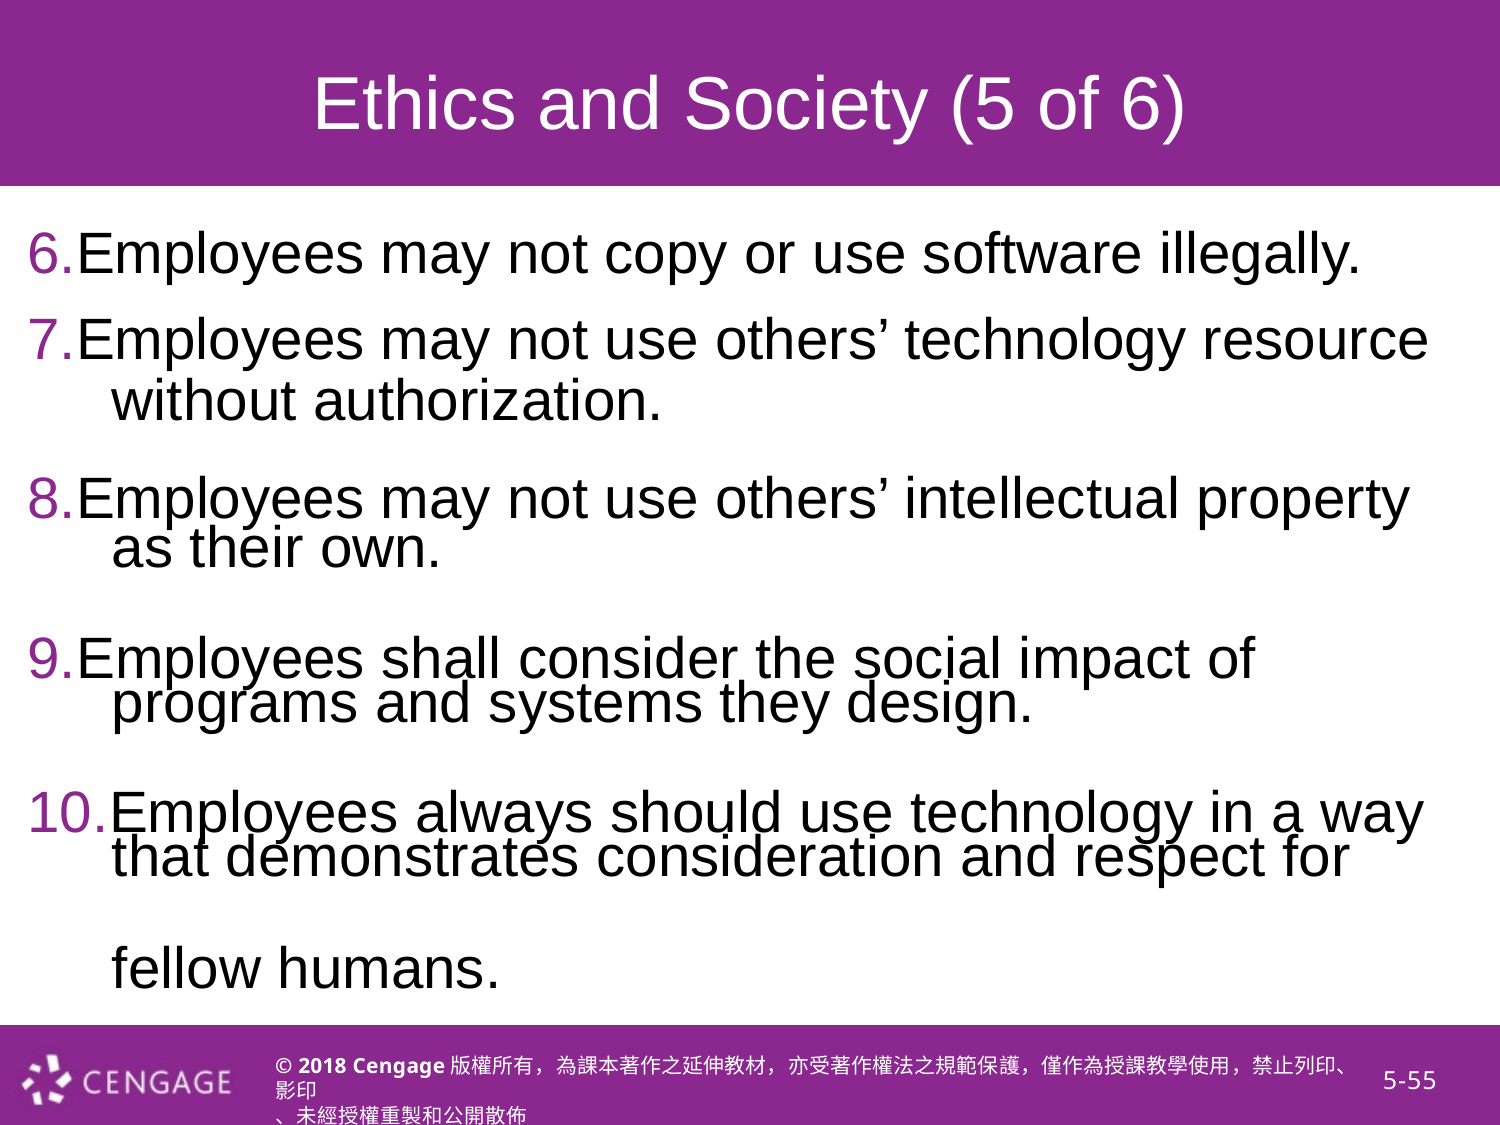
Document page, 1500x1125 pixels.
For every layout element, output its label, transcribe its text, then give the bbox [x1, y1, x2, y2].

text_box 10.Employees always should use technology in a way [27, 706, 1469, 845]
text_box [0, 0, 1500, 187]
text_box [0, 1024, 1500, 1125]
text_box 6.Employees may not copy or use software illegally. 7.Employees may not use others’ technology resource [27, 199, 1500, 371]
text_box 8.Employees may not use others’ intellectual property [27, 416, 1493, 531]
text_box 9.Employees shall consider the social impact of [27, 552, 1333, 691]
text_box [74, 4, 1426, 176]
text_box that demonstrates consideration and respect for fellow humans. [111, 859, 1391, 1000]
text_box without authorization. [111, 379, 676, 416]
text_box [274, 1032, 1333, 1120]
